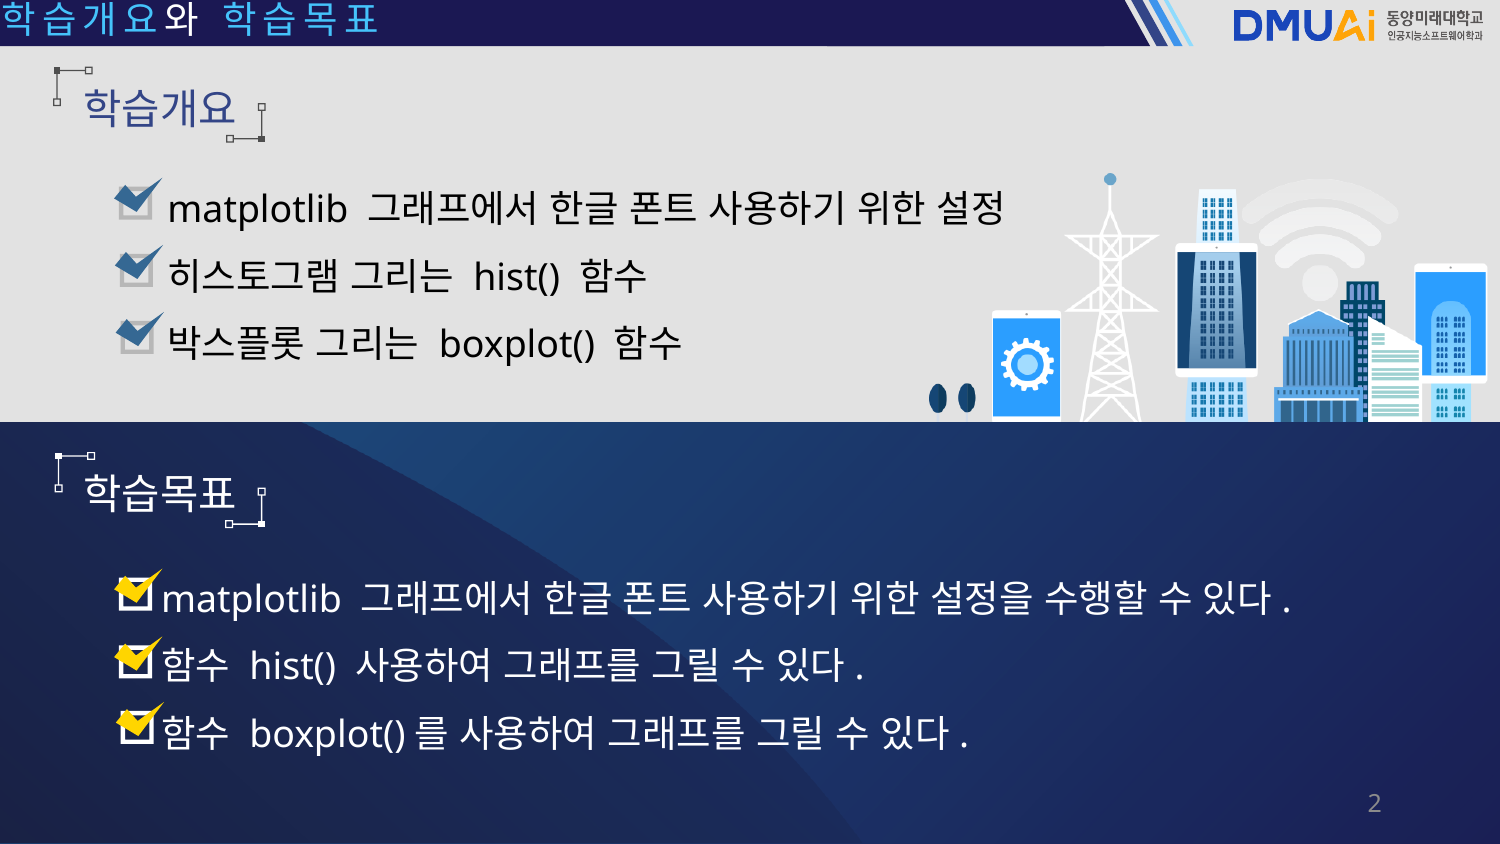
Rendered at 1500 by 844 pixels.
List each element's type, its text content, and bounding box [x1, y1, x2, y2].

picture [0, 0, 1500, 844]
text_box 학습개요 [68, 75, 252, 141]
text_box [113, 544, 1294, 827]
text_box 학습목표 [68, 460, 252, 526]
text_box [113, 154, 1014, 369]
